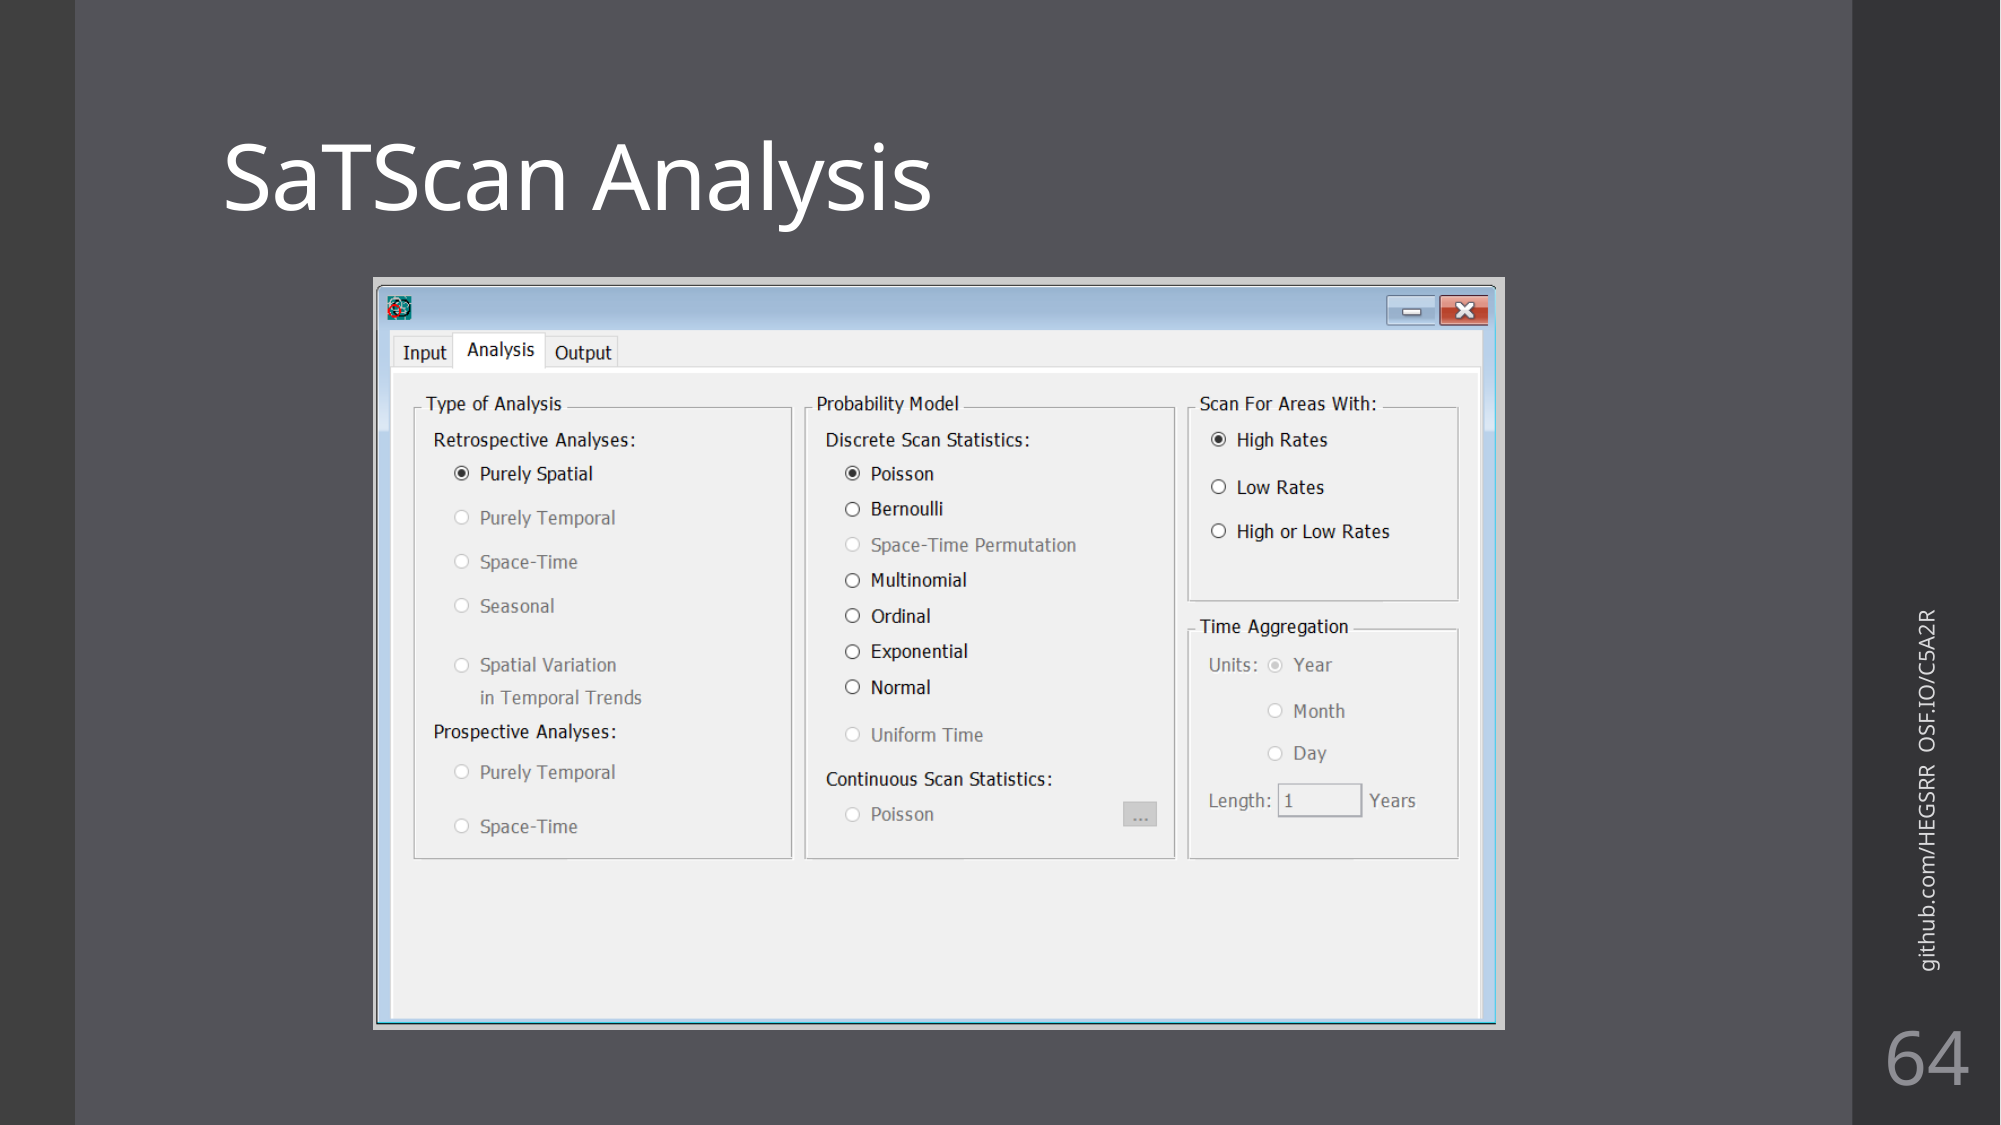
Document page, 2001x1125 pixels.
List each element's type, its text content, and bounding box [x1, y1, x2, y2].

slide_number 64 [1852, 1012, 2000, 1110]
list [373, 277, 1505, 1030]
footer github.com/HEGSRR OSF.IO/C5A2R [1897, 400, 1958, 988]
title SaTScan Analysis [206, 60, 1797, 278]
